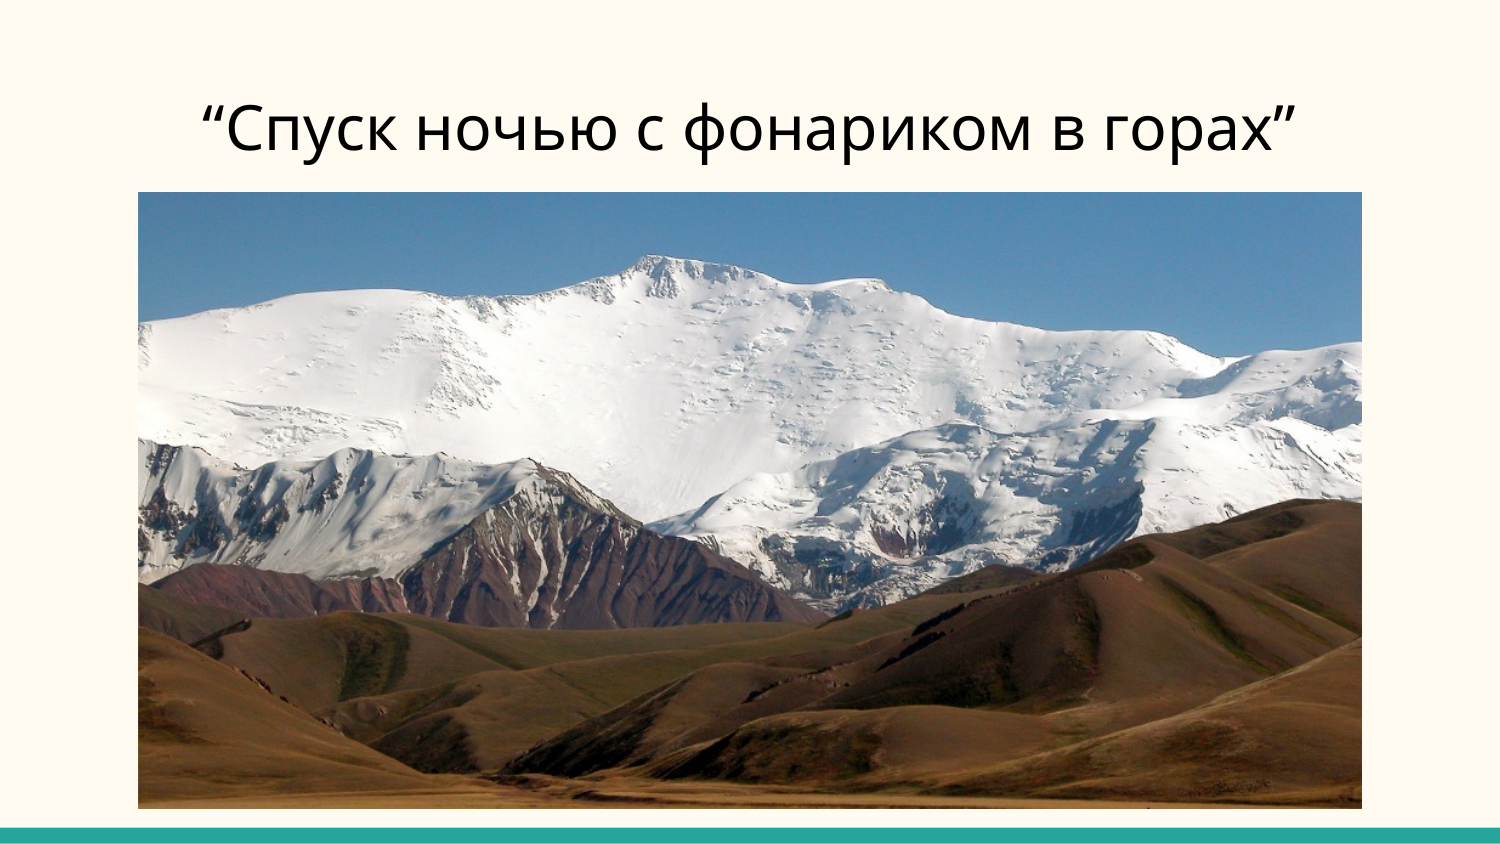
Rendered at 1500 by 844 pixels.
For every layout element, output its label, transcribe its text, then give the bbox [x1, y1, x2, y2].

title “Спуск ночью с фонариком в горах” [51, 72, 1449, 174]
picture [138, 191, 1362, 809]
